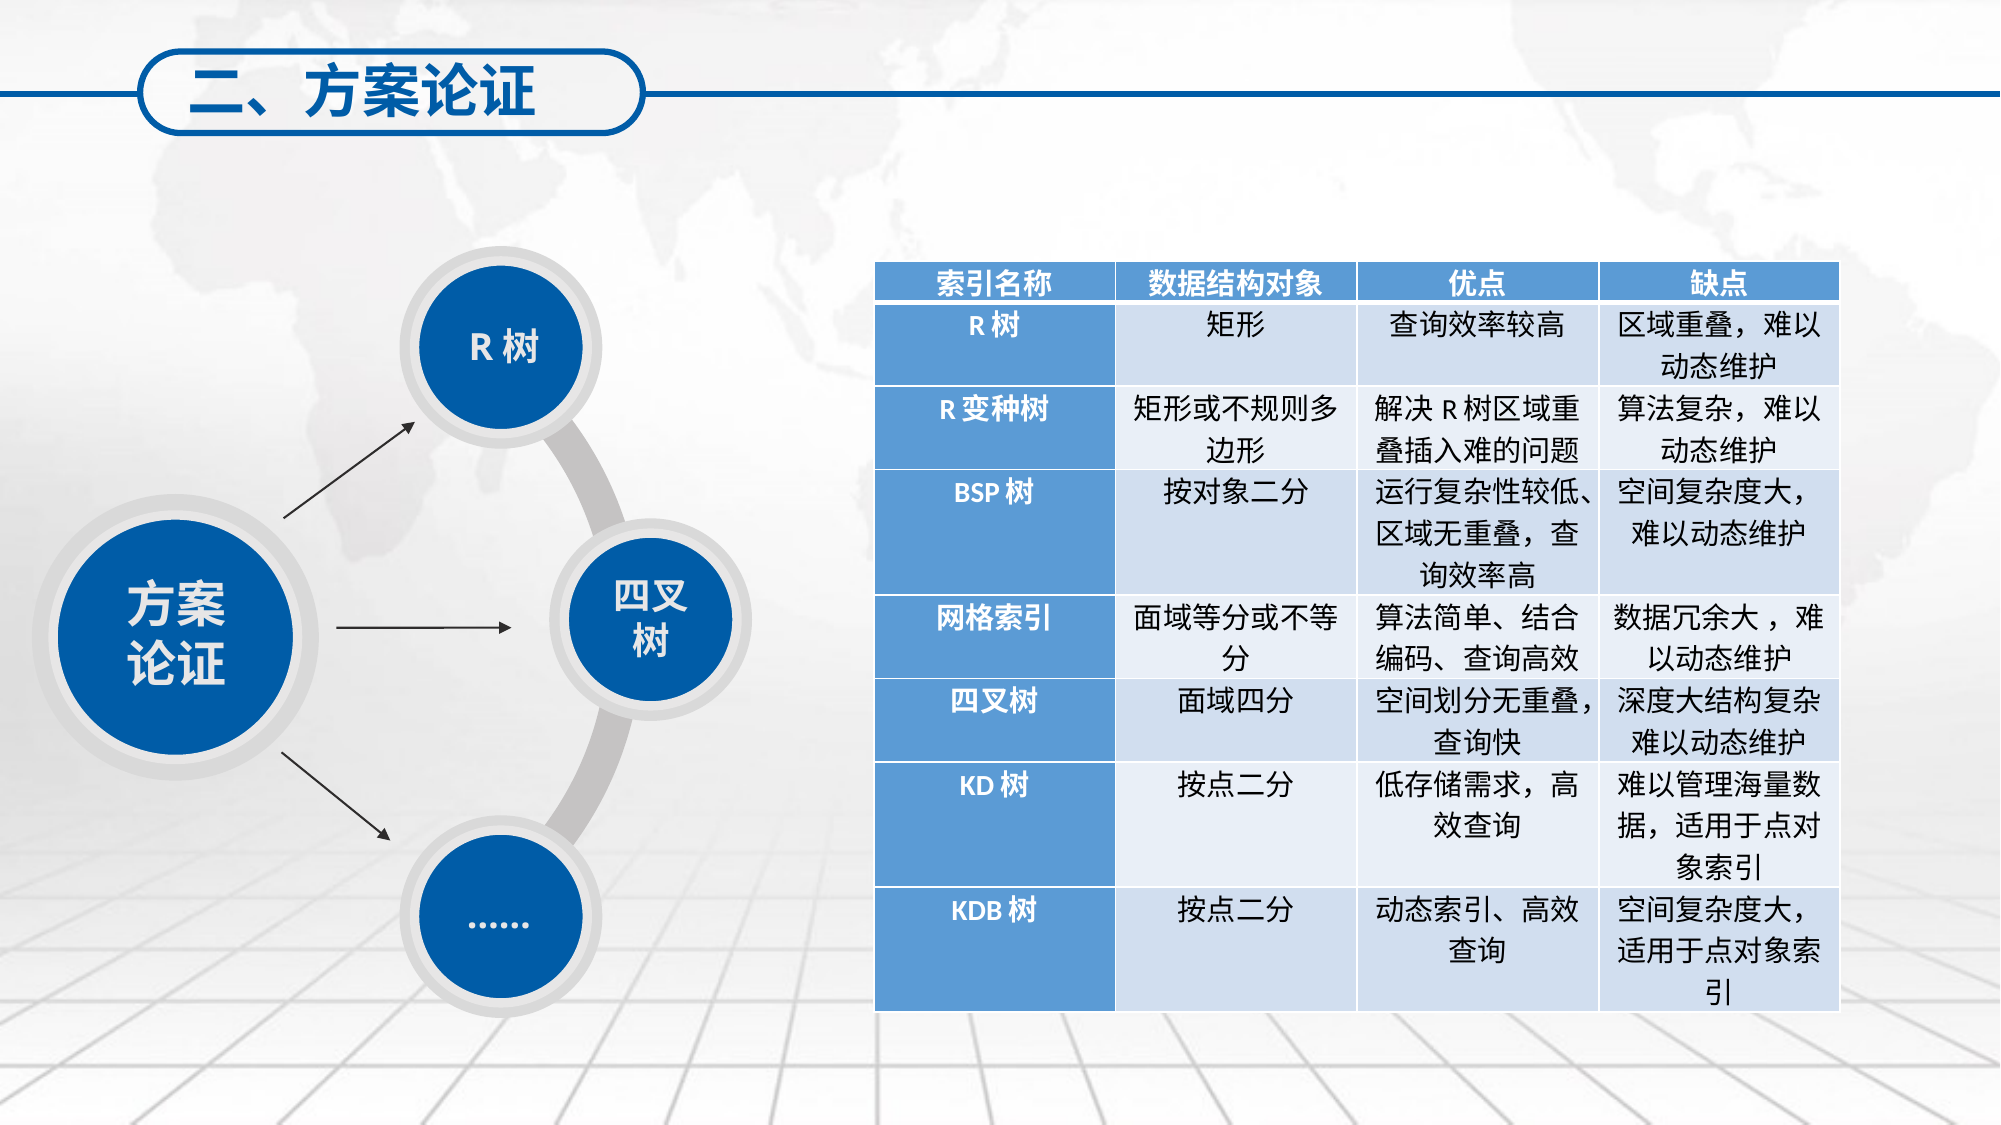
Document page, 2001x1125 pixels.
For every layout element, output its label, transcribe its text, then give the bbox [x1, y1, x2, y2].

table_cell 矩形或不规则多边形 [1116, 387, 1356, 469]
table_cell 算法简单、结合编码、查询高效 [1358, 596, 1598, 678]
table_header 数据结构对象 [1116, 262, 1356, 300]
table_cell 查询效率较高 [1358, 305, 1598, 385]
table_cell 算法复杂，难以动态维护 [1600, 387, 1839, 469]
table_header 索引名称 [875, 262, 1115, 300]
table_cell 按点二分 [1116, 763, 1356, 886]
table_cell R树 [875, 305, 1115, 385]
table_cell 低存储需求，高效查询 [1358, 763, 1598, 886]
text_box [31, 493, 319, 781]
table_cell 面域等分或不等分 [1116, 596, 1356, 678]
text_box [550, 449, 624, 518]
table_cell 区域重叠，难以动态维护 [1600, 305, 1839, 385]
table_cell 按对象二分 [1116, 470, 1356, 594]
text_box [551, 721, 633, 815]
table_cell 动态索引、高效查询 [1358, 888, 1598, 1011]
table_cell 难以管理海量数据，适用于点对象索引 [1600, 763, 1839, 886]
table_cell 解决R树区域重叠插入难的问题 [1358, 387, 1598, 469]
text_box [108, 47, 643, 204]
text_box [336, 621, 512, 634]
table_cell 数据冗余大 ，难以动态维护 [1600, 596, 1839, 678]
table_header 缺点 [1600, 262, 1839, 300]
table_cell 网格索引 [875, 596, 1115, 678]
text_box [399, 246, 603, 449]
table_cell 四叉树 [875, 679, 1115, 761]
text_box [399, 815, 603, 1018]
table_cell BSP树 [875, 470, 1115, 594]
table_cell KDB树 [875, 888, 1115, 1011]
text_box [549, 518, 753, 721]
text_box [316, 781, 391, 841]
table_cell 空间复杂度大，适用于点对象索引 [1600, 888, 1839, 1011]
table_cell 空间划分无重叠，查询快 [1358, 679, 1598, 761]
table_header 优点 [1358, 262, 1598, 300]
table_cell R变种树 [875, 387, 1115, 469]
table_cell 空间复杂度大，难以动态维护 [1600, 470, 1839, 594]
table_cell 矩形 [1116, 305, 1356, 385]
table_cell 深度大结构复杂难以动态维护 [1600, 679, 1839, 761]
table_cell 面域四分 [1116, 679, 1356, 761]
picture [0, 0, 2001, 1125]
table_cell 运行复杂性较低、区域无重叠，查询效率高 [1358, 470, 1598, 594]
table_cell 按点二分 [1116, 888, 1356, 1011]
table_cell KD树 [875, 763, 1115, 886]
